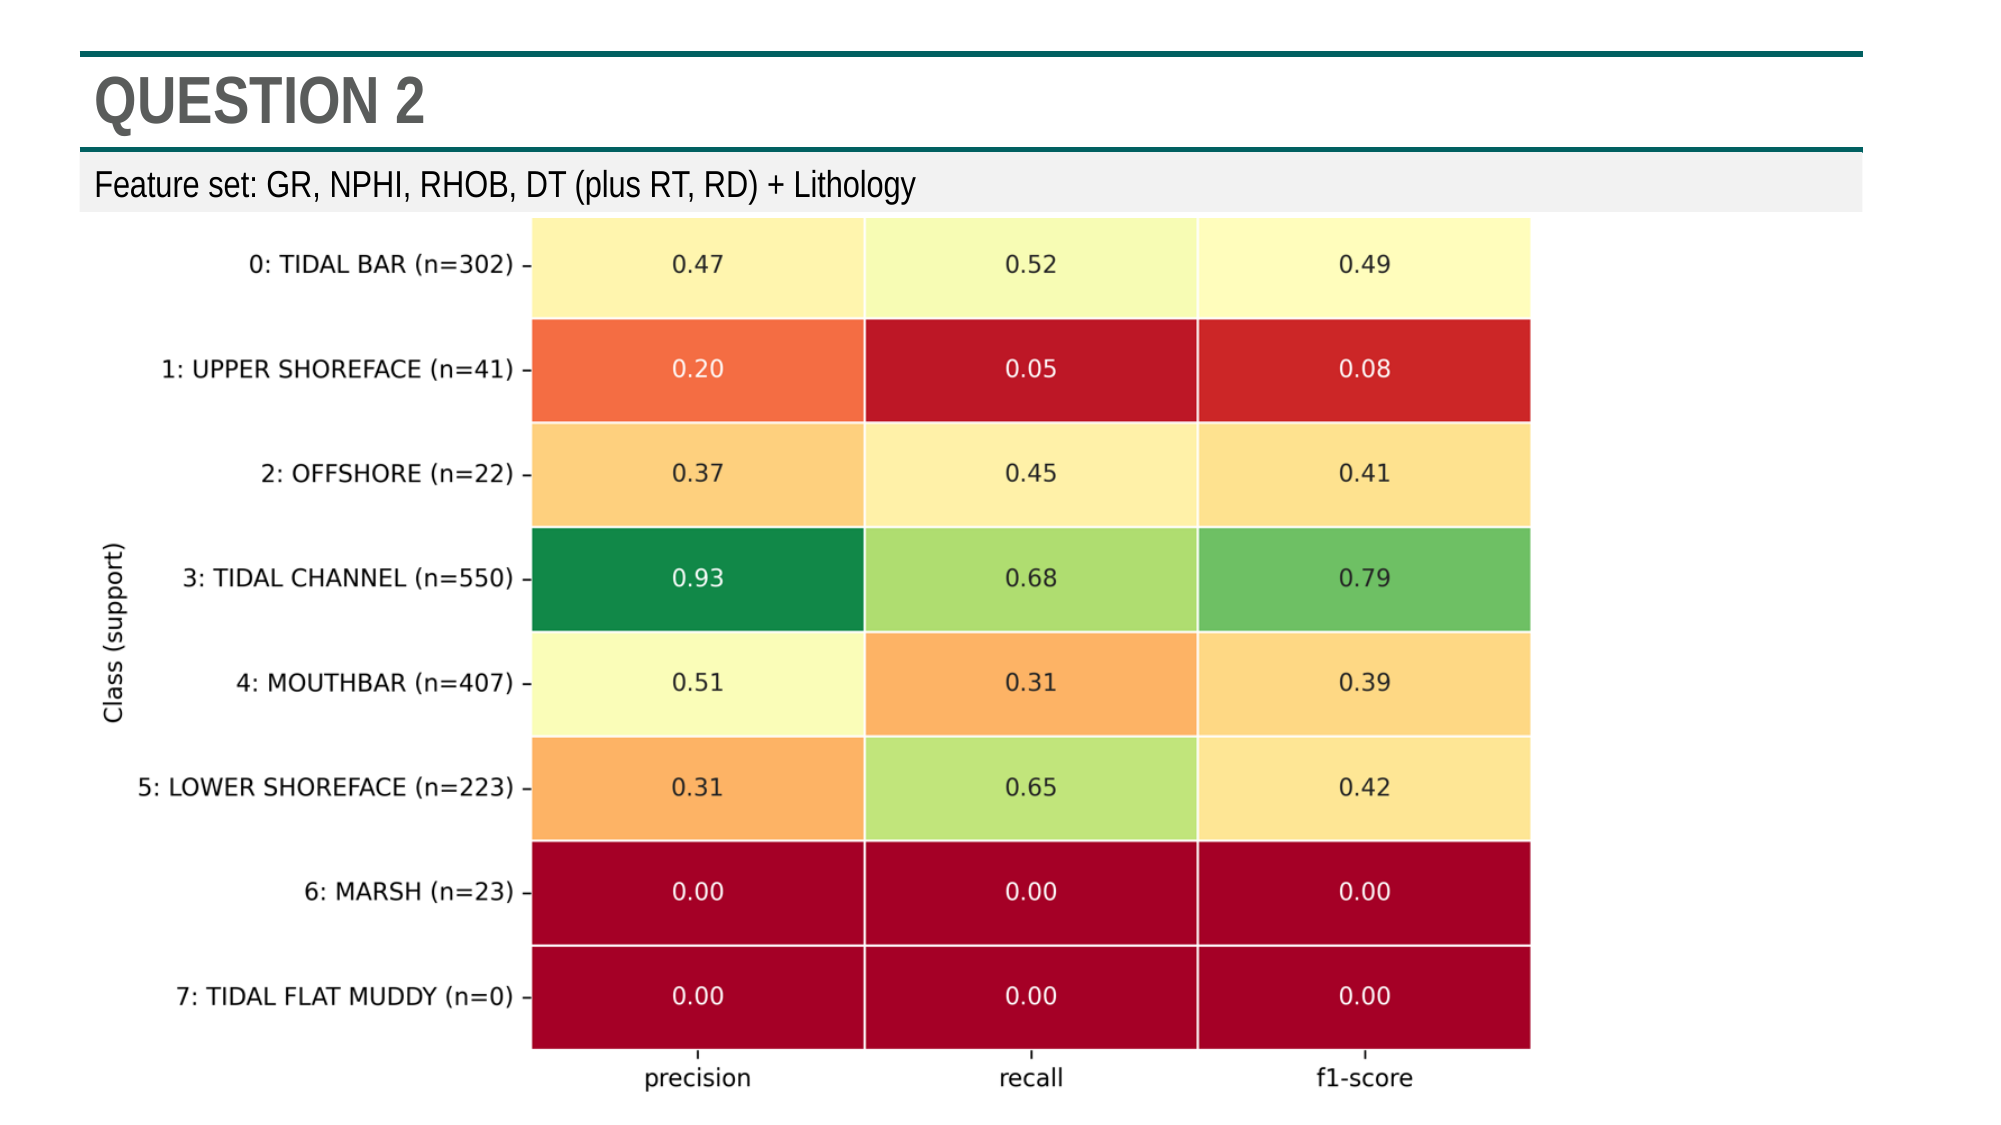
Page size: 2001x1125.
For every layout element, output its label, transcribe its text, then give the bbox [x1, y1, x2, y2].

text_box Feature set: GR, NPHI, RHOB, DT (plus RT, RD) + Lithology [79, 152, 1863, 212]
title Question 2 [79, 58, 1863, 147]
picture [94, 218, 1541, 1094]
